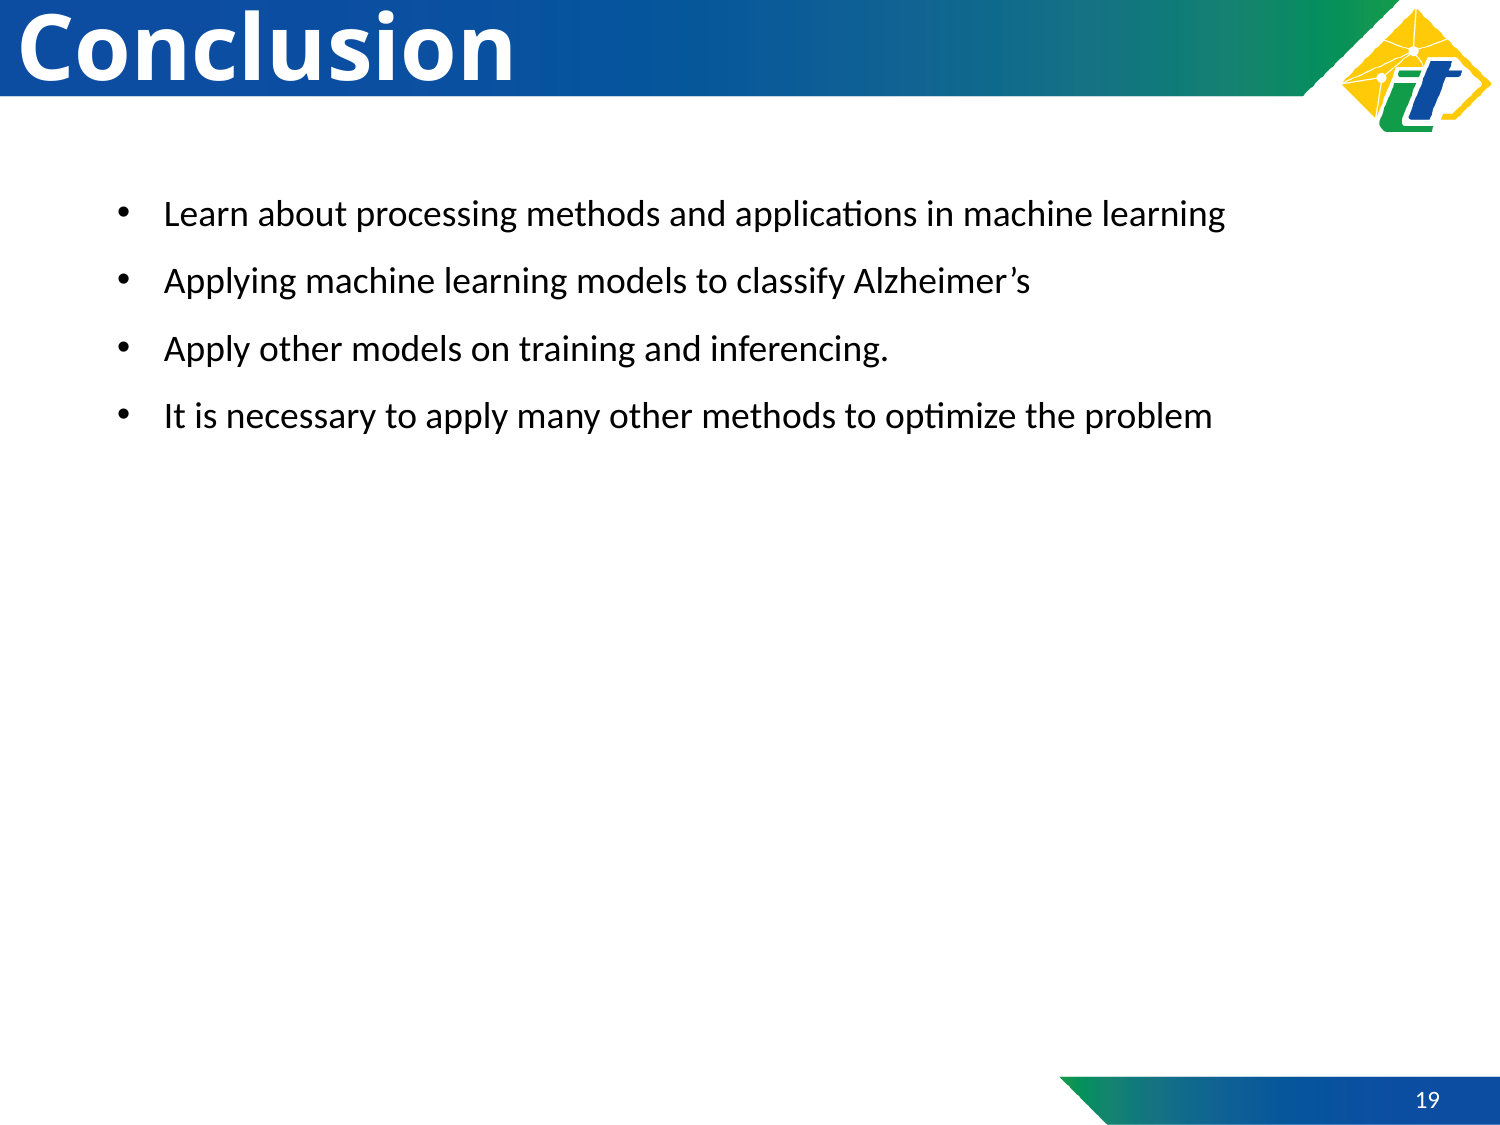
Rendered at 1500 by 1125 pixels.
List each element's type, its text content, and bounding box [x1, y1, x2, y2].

slide_number 19 [1370, 1077, 1456, 1120]
title Conclusion [0, 0, 629, 108]
picture [0, 0, 1500, 1125]
text_box Learn about processing methods and applications in machine learning Applying machine learning models to classify Alzheimer’s Apply other models on training and inferencing. It is necessary to apply many other methods to optimize the problem [102, 159, 1313, 489]
